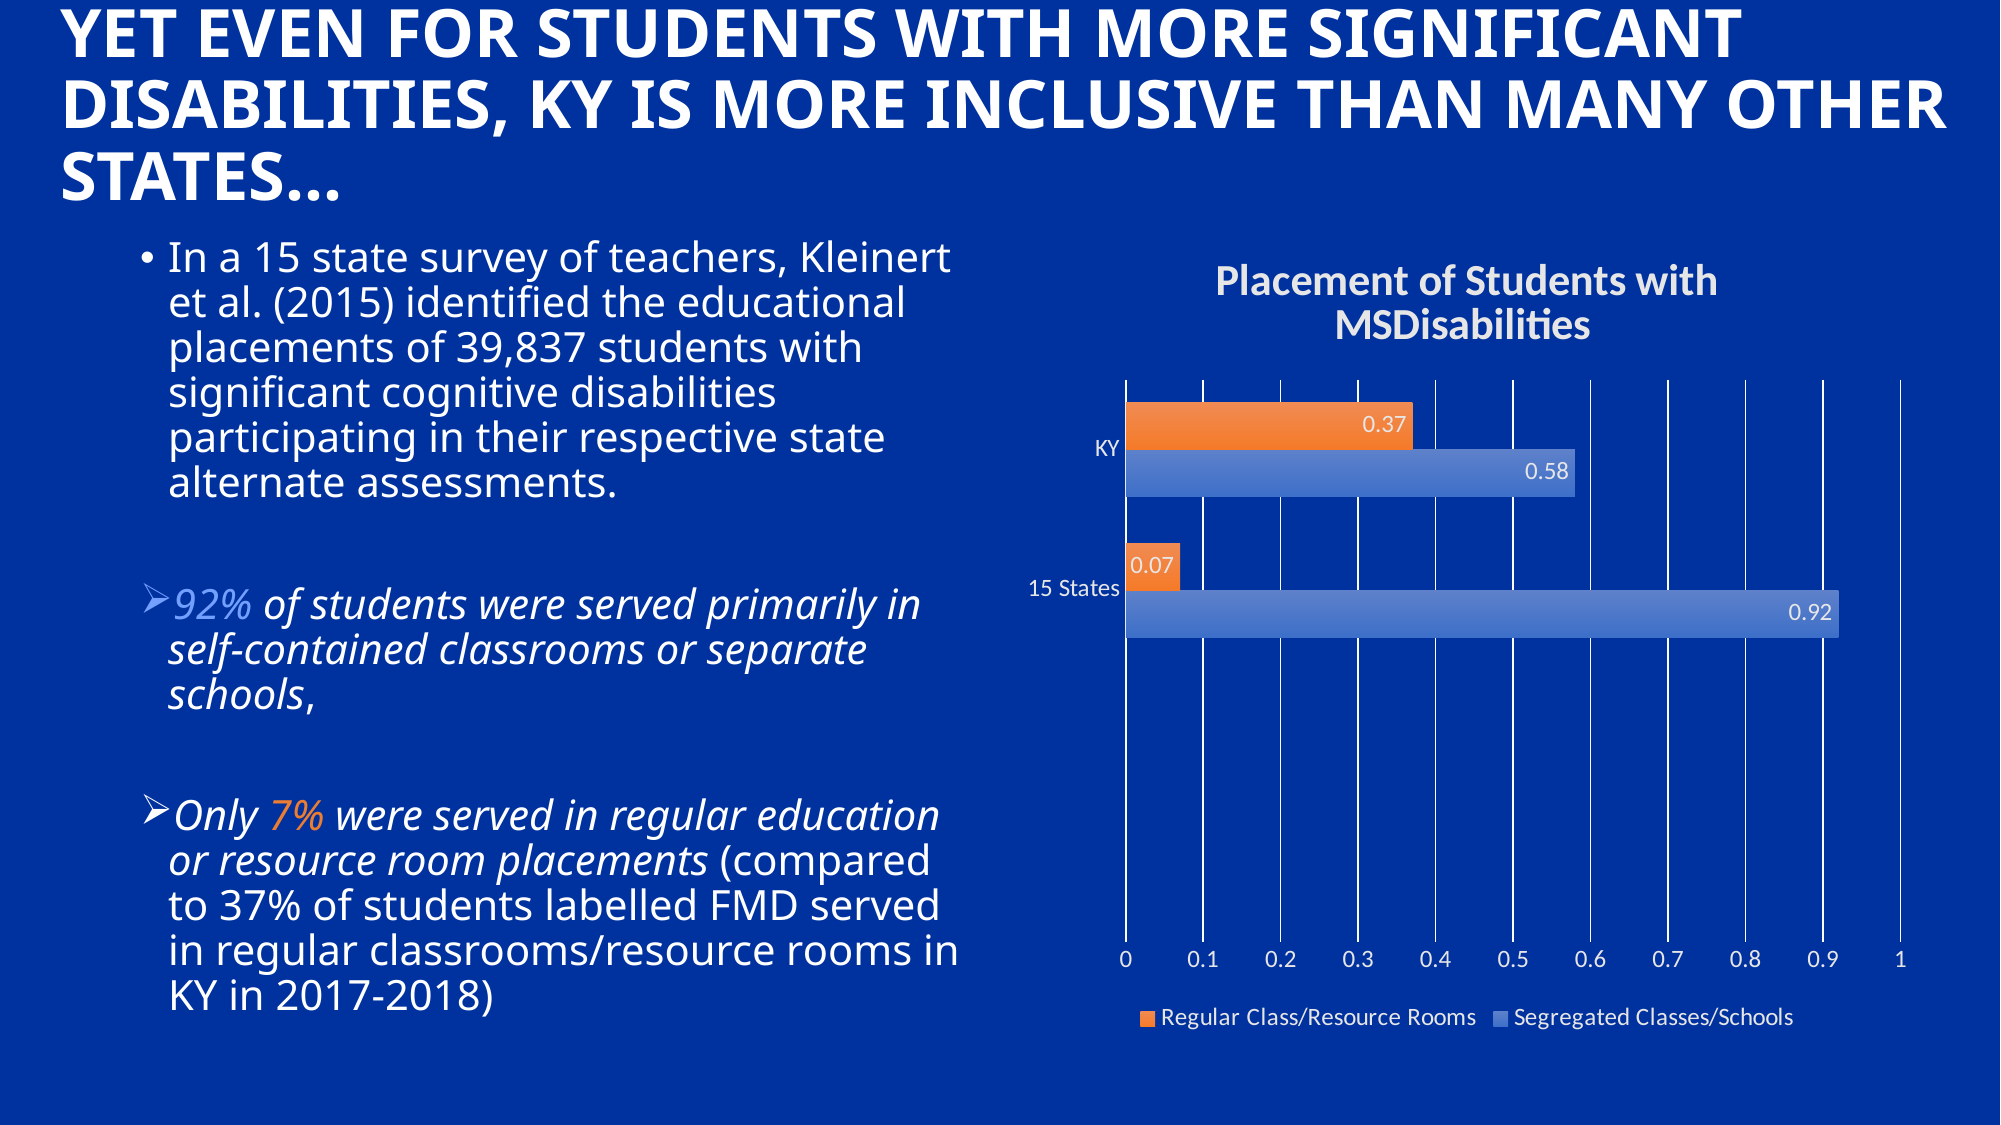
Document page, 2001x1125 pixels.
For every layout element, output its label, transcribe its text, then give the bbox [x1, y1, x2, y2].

title YET EVEN FOR STUDENTS WITH MORE SIGNIFICANT DISABILITIES, KY IS MORE INCLUSIVE THAN MANY OTHER STATES… [45, 37, 1974, 178]
chart [1009, 224, 1925, 1038]
list In a 15 state survey of teachers, Kleinert et al. (2015) identified the educational placements of 39,837 students with significant cognitive disabilities participating in their respective state alternate assessments. 92% of students were served primarily in self-contained classrooms or separate schools, Only 7% were served in regular education or resource room placements (compared to 37% of students labelled FMD served in regular classrooms/resource rooms in KY in 2017-2018) [125, 229, 975, 1038]
